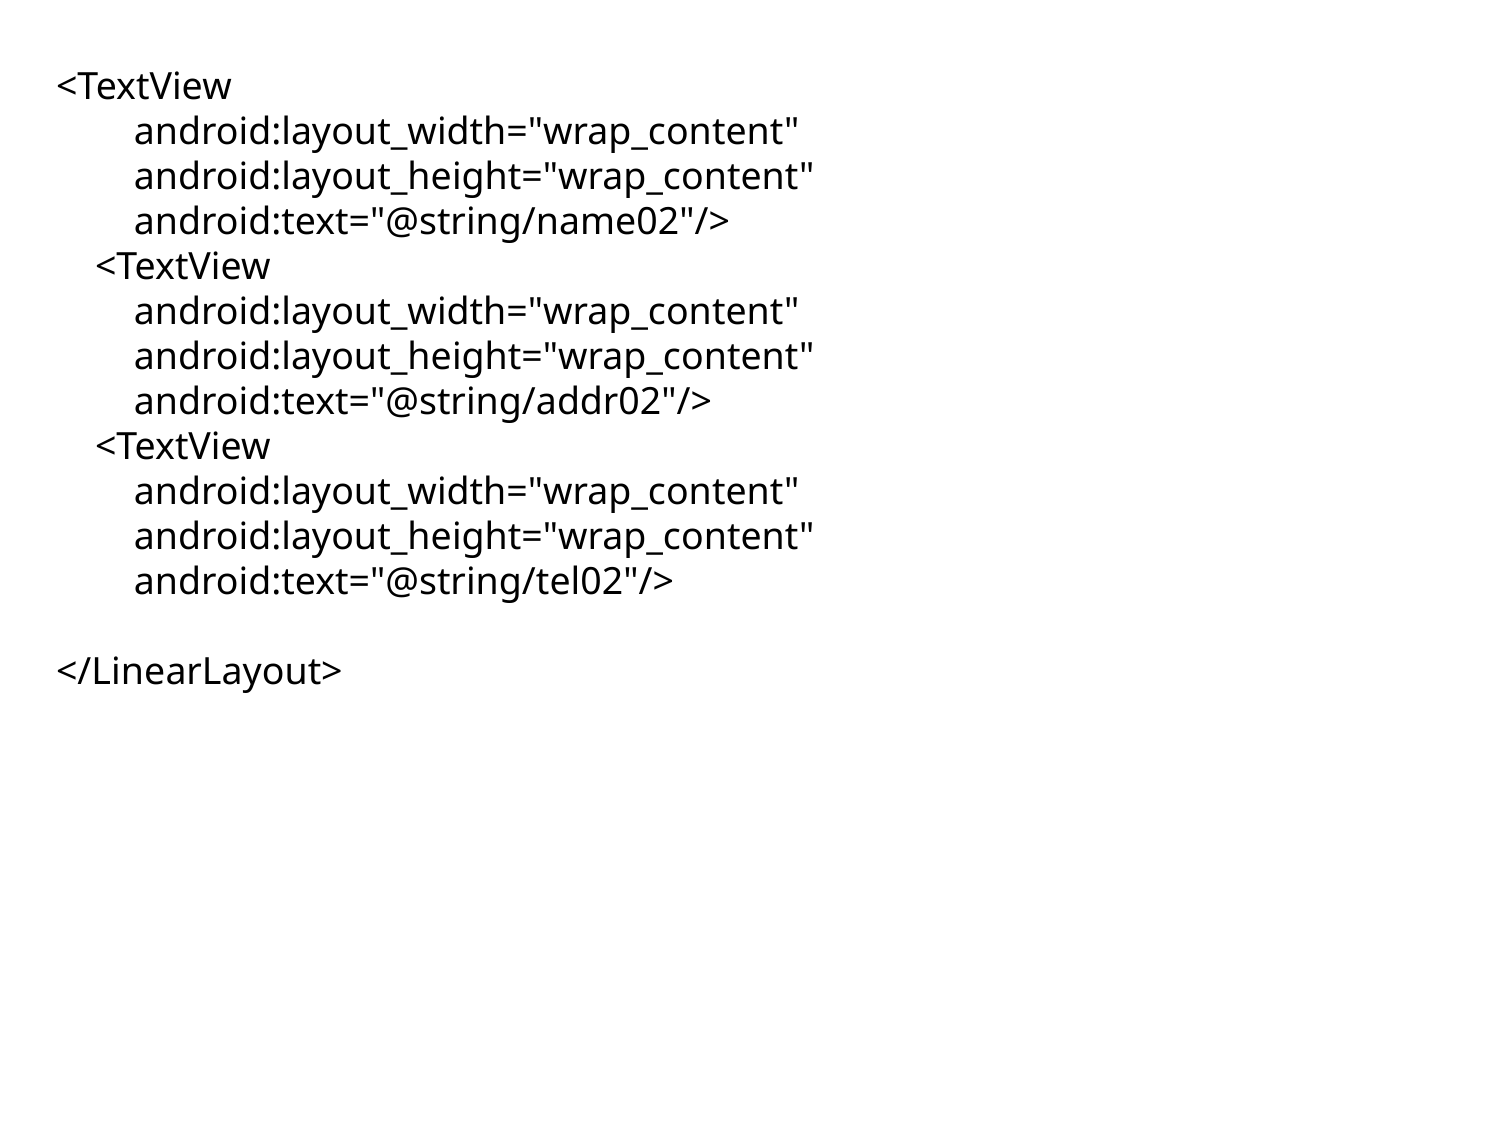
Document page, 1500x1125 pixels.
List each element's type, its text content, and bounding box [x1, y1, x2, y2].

text_box <TextView android:layout_width="wrap_content" android:layout_height="wrap_content" android:text="@string/name02"/> <TextView android:layout_width="wrap_content" android:layout_height="wrap_content" android:text="@string/addr02"/> <TextView android:layout_width="wrap_content" android:layout_height="wrap_content" android:text="@string/tel02"/> </LinearLayout> [41, 54, 1176, 700]
